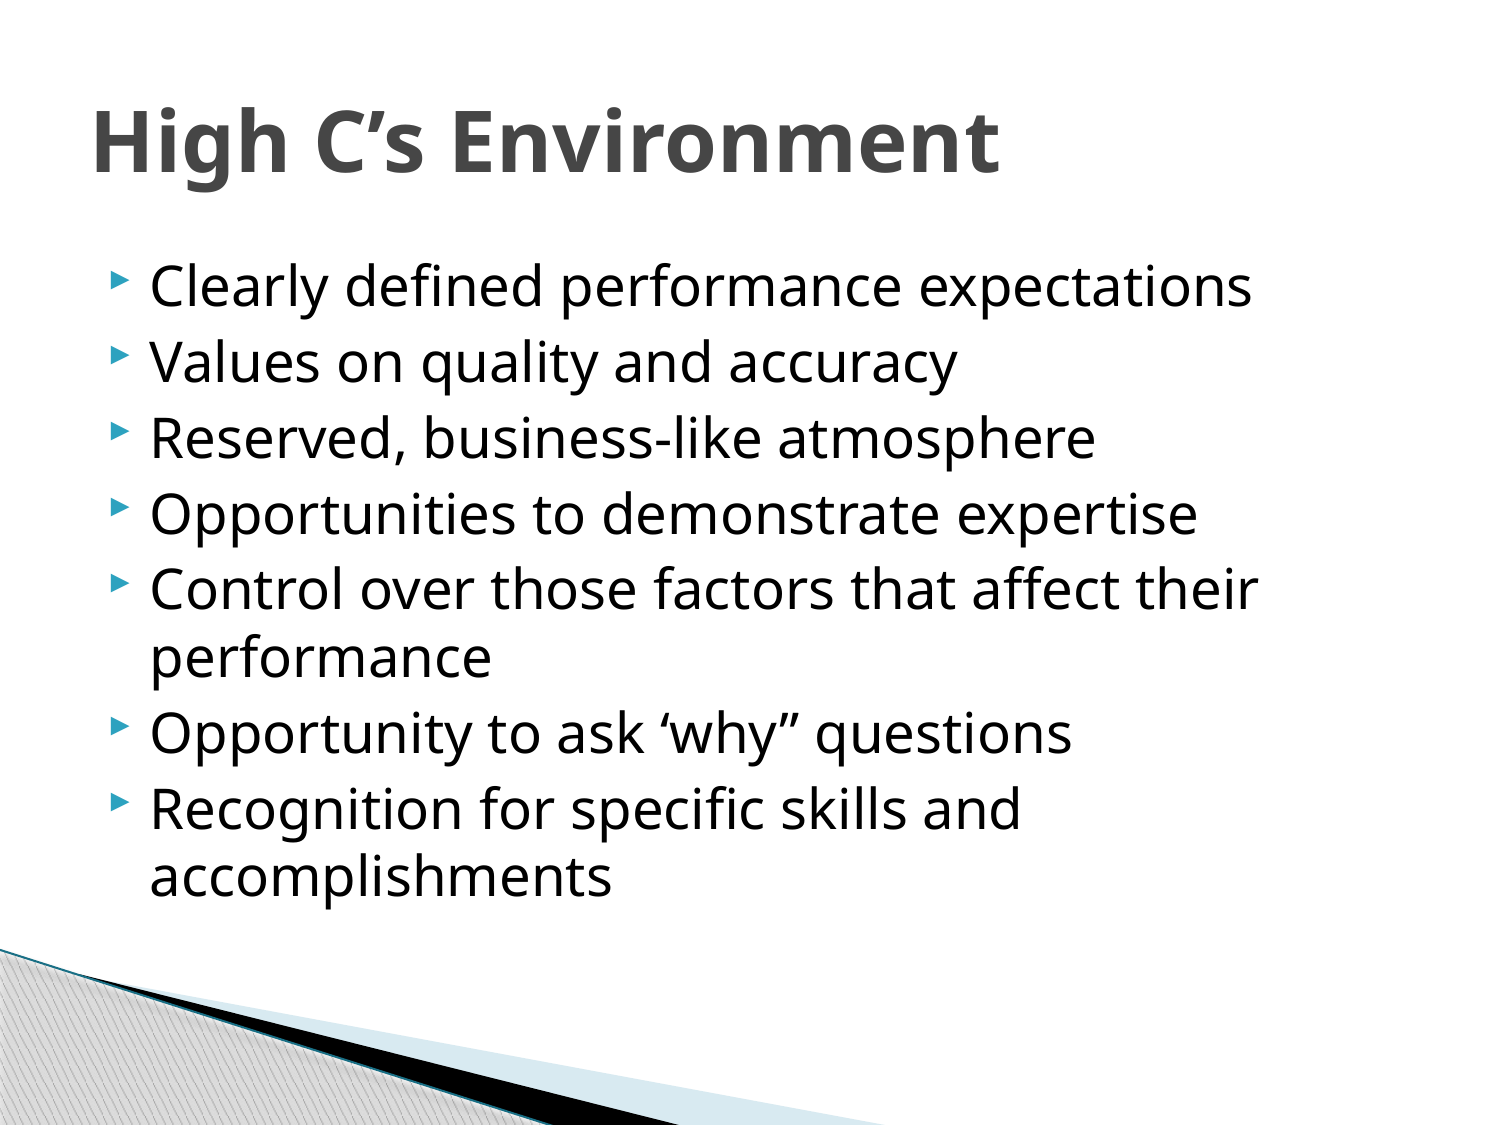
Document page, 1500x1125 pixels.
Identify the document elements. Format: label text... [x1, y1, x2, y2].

title High C’s Environment [75, 45, 1425, 233]
list Clearly defined performance expectations Values on quality and accuracy Reserved, business-like atmosphere Opportunities to demonstrate expertise Control over those factors that affect their performance Opportunity to ask ‘why” questions Recognition for specific skills and accomplishments [75, 243, 1425, 986]
